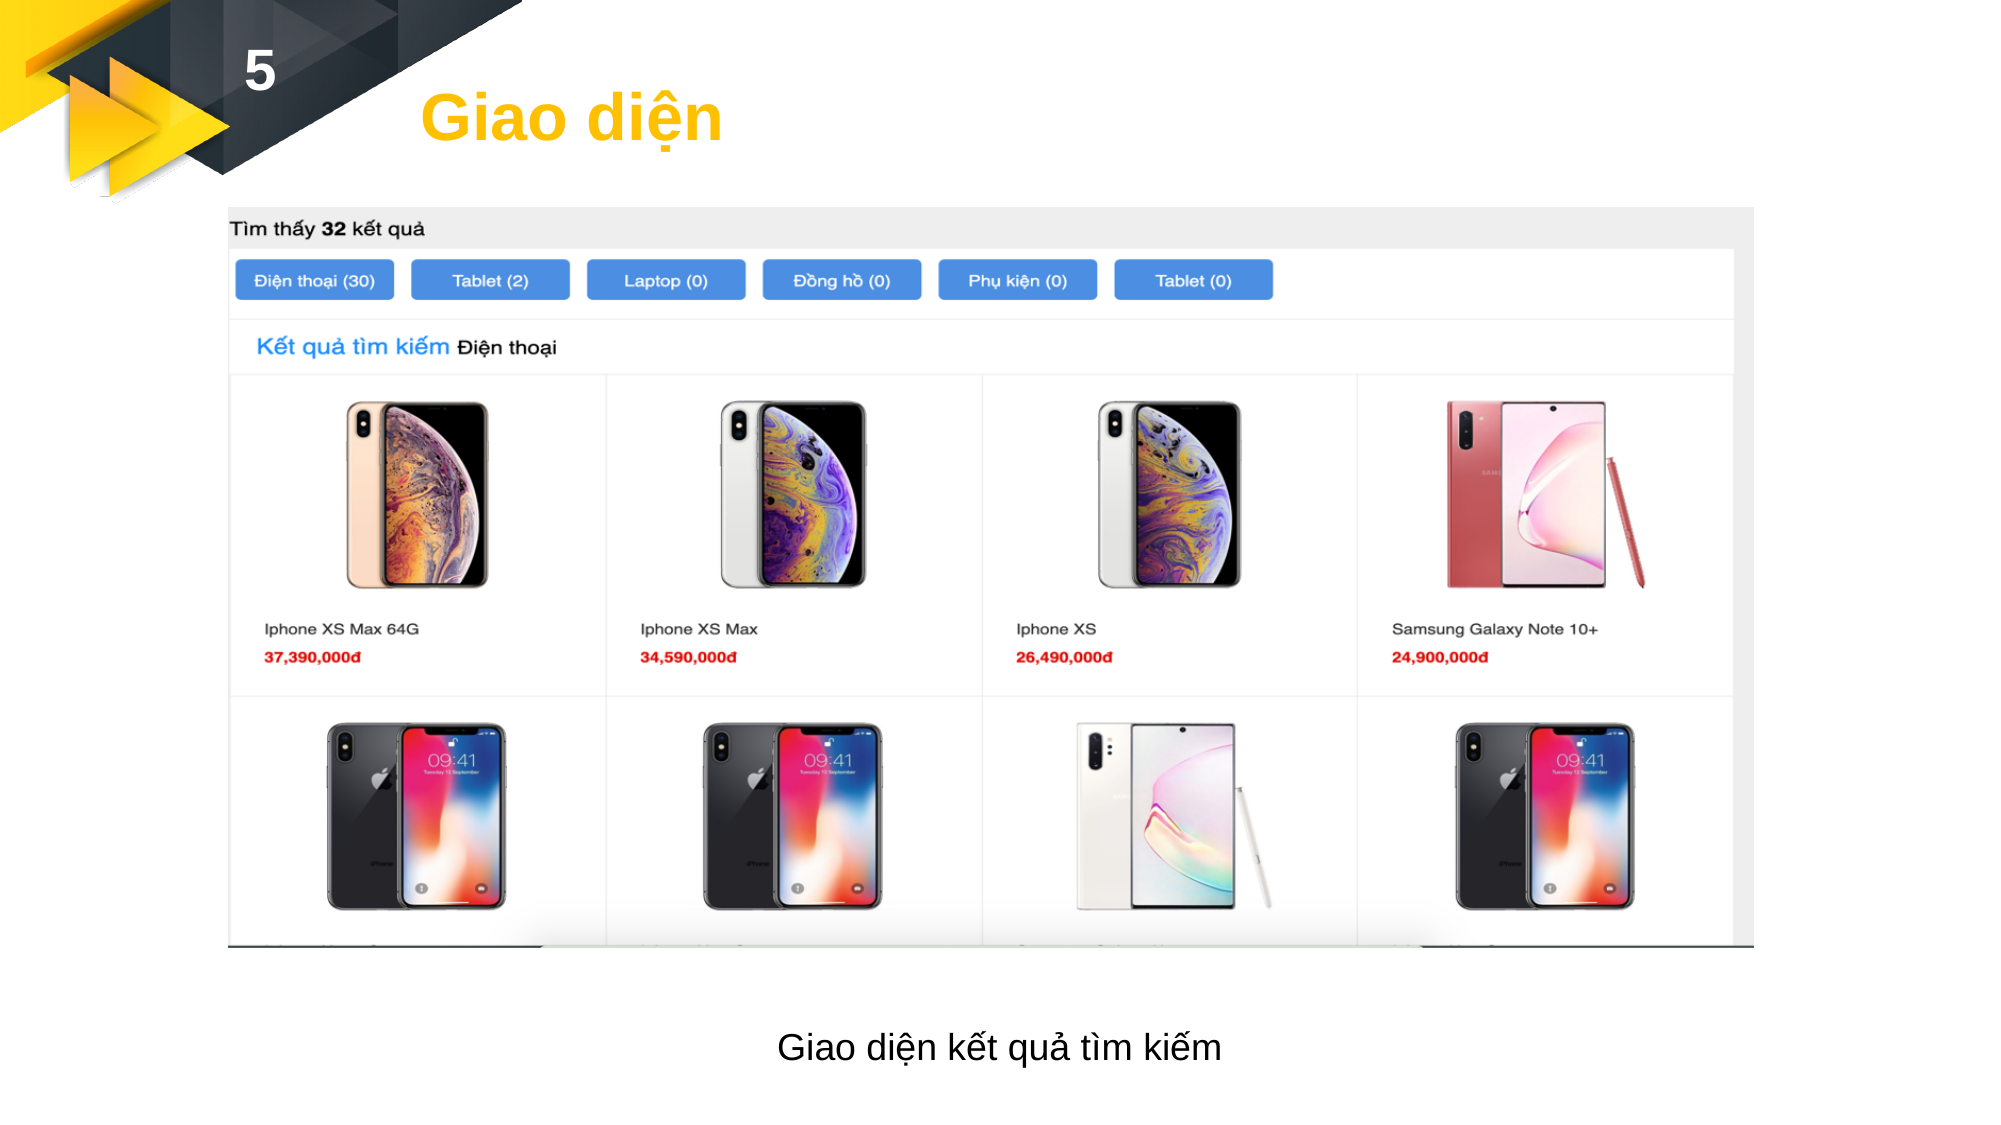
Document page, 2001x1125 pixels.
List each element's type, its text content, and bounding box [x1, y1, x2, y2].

text_box Giao diện kết quả tìm kiếm [762, 1015, 1238, 1076]
picture [0, 0, 1754, 948]
text_box Giao diện [522, 74, 1359, 155]
